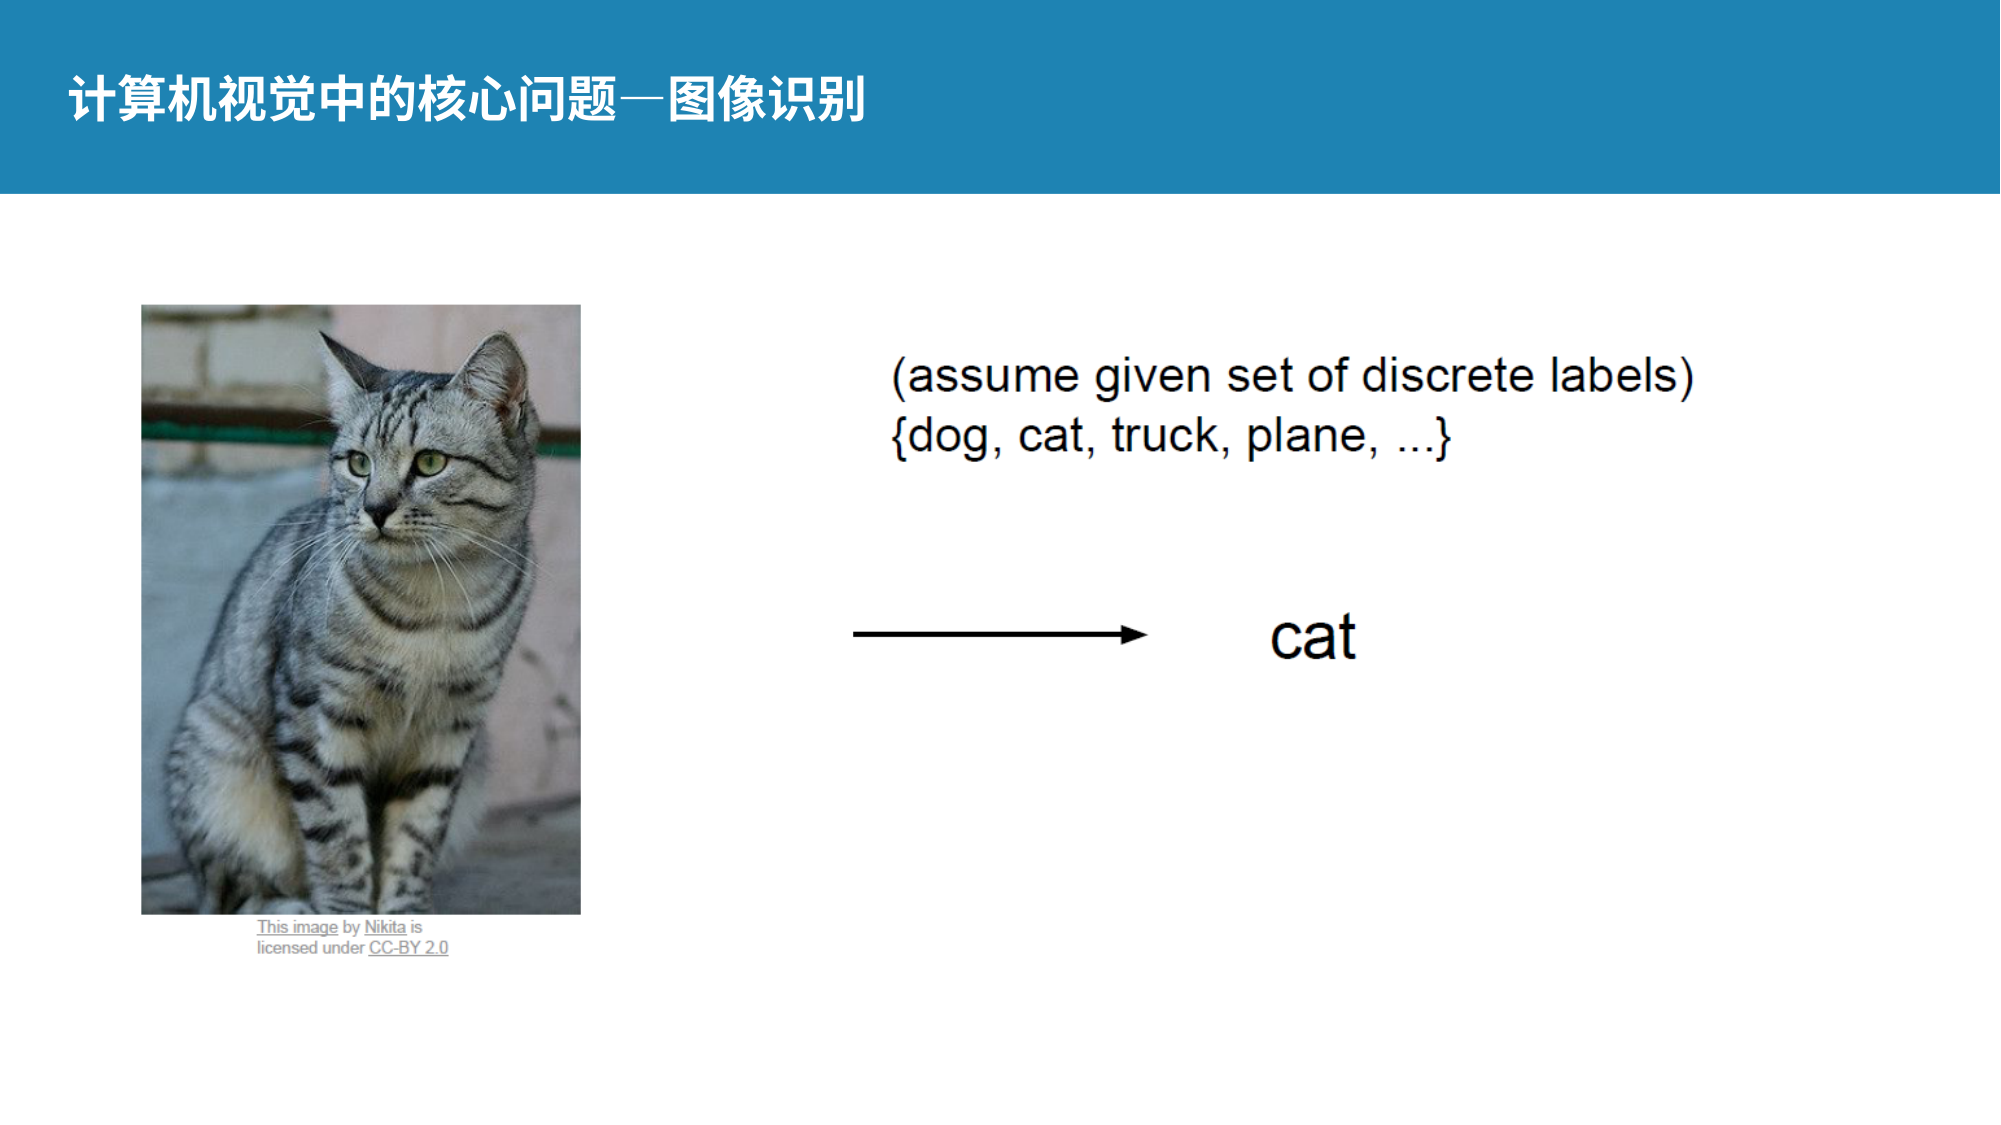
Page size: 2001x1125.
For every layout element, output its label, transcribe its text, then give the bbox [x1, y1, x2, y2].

list 计算机视觉中的核心问题—图像识别 [52, 41, 924, 162]
picture [122, 249, 1722, 1007]
